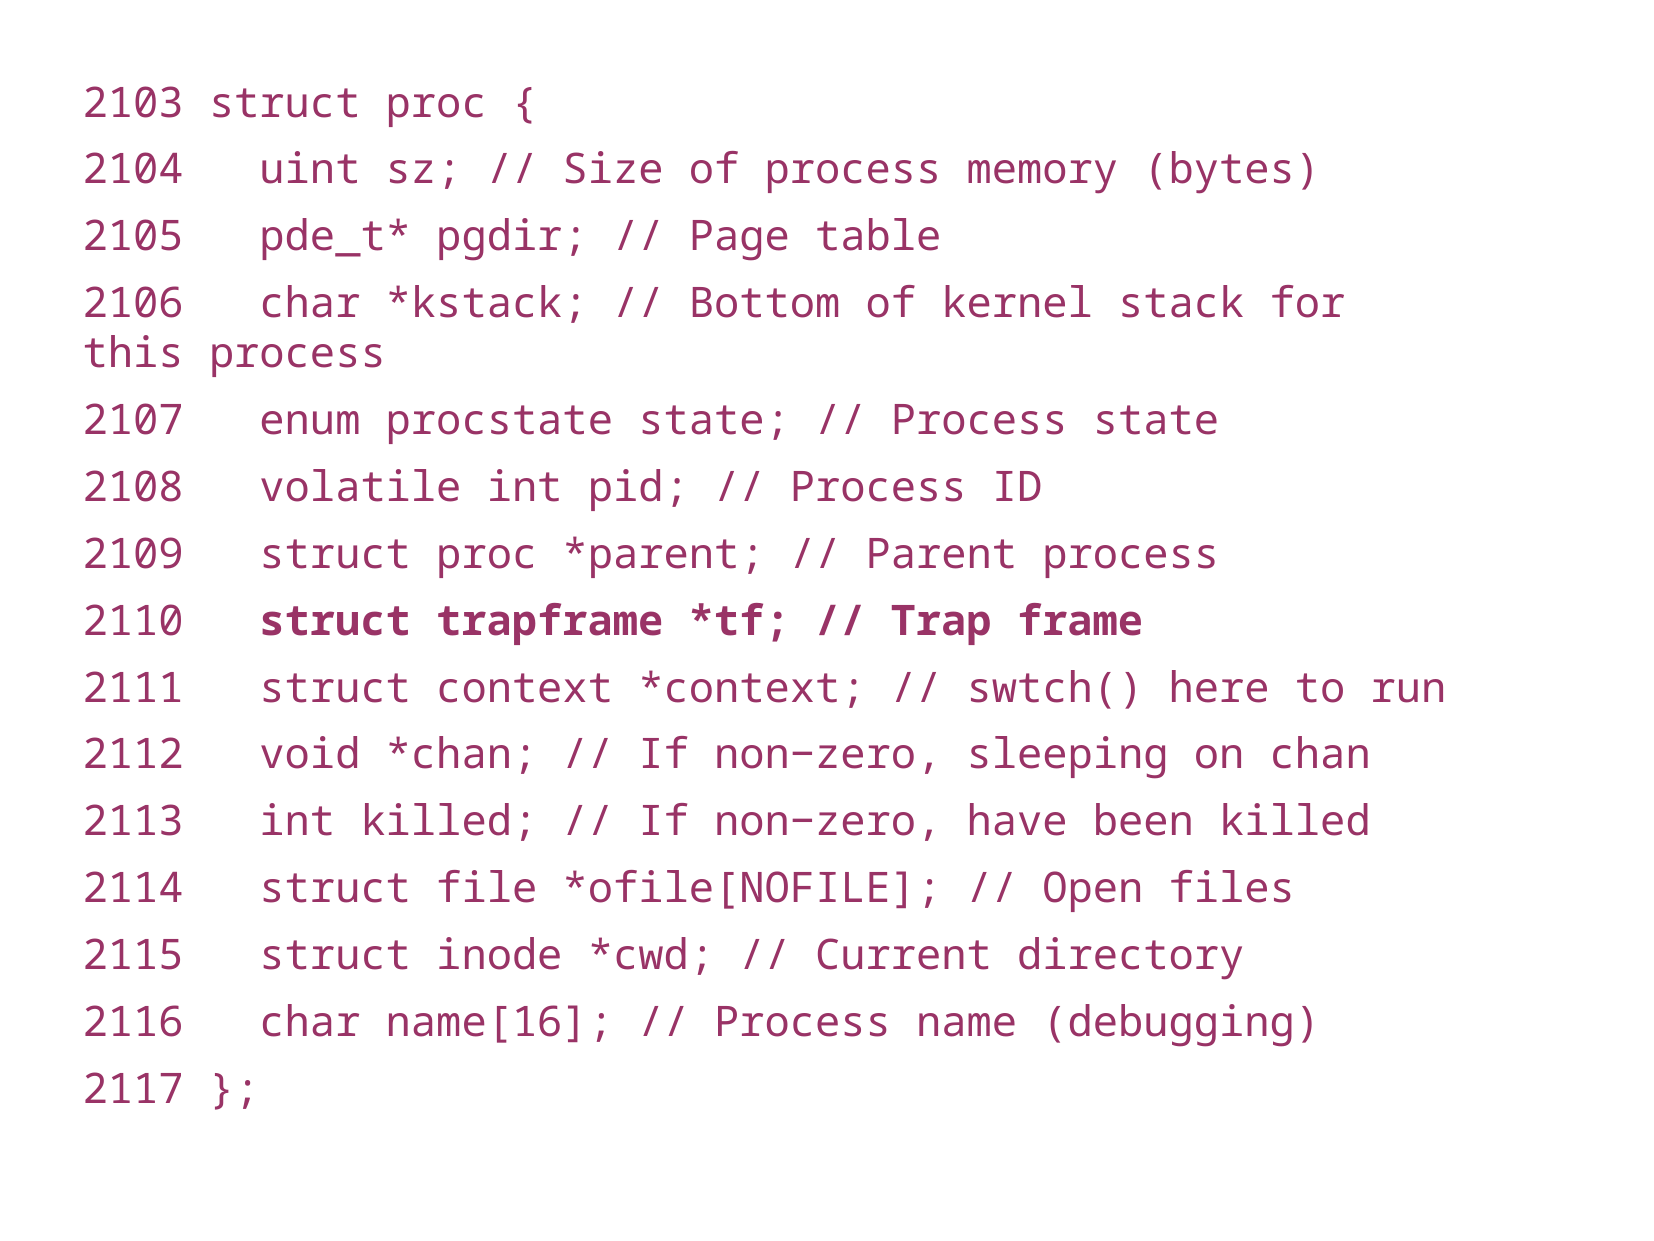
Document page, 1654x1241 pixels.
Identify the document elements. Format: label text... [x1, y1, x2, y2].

list 2103 struct proc { 2104 uint sz; // Size of process memory (bytes) 2105 pde_t* pgdir; // Page table 2106 char *kstack; // Bottom of kernel stack for this process 2107 enum procstate state; // Process state 2108 volatile int pid; // Process ID 2109 struct proc *parent; // Parent process 2110 struct trapframe *tf; // Trap frame 2111 struct context *context; // swtch() here to run 2112 void *chan; // If non−zero, sleeping on chan 2113 int killed; // If non−zero, have been killed 2114 struct file *ofile[NOFILE]; // Open files 2115 struct inode *cwd; // Current directory 2116 char name[16]; // Process name (debugging) 2117 }; [82, 75, 1463, 1163]
